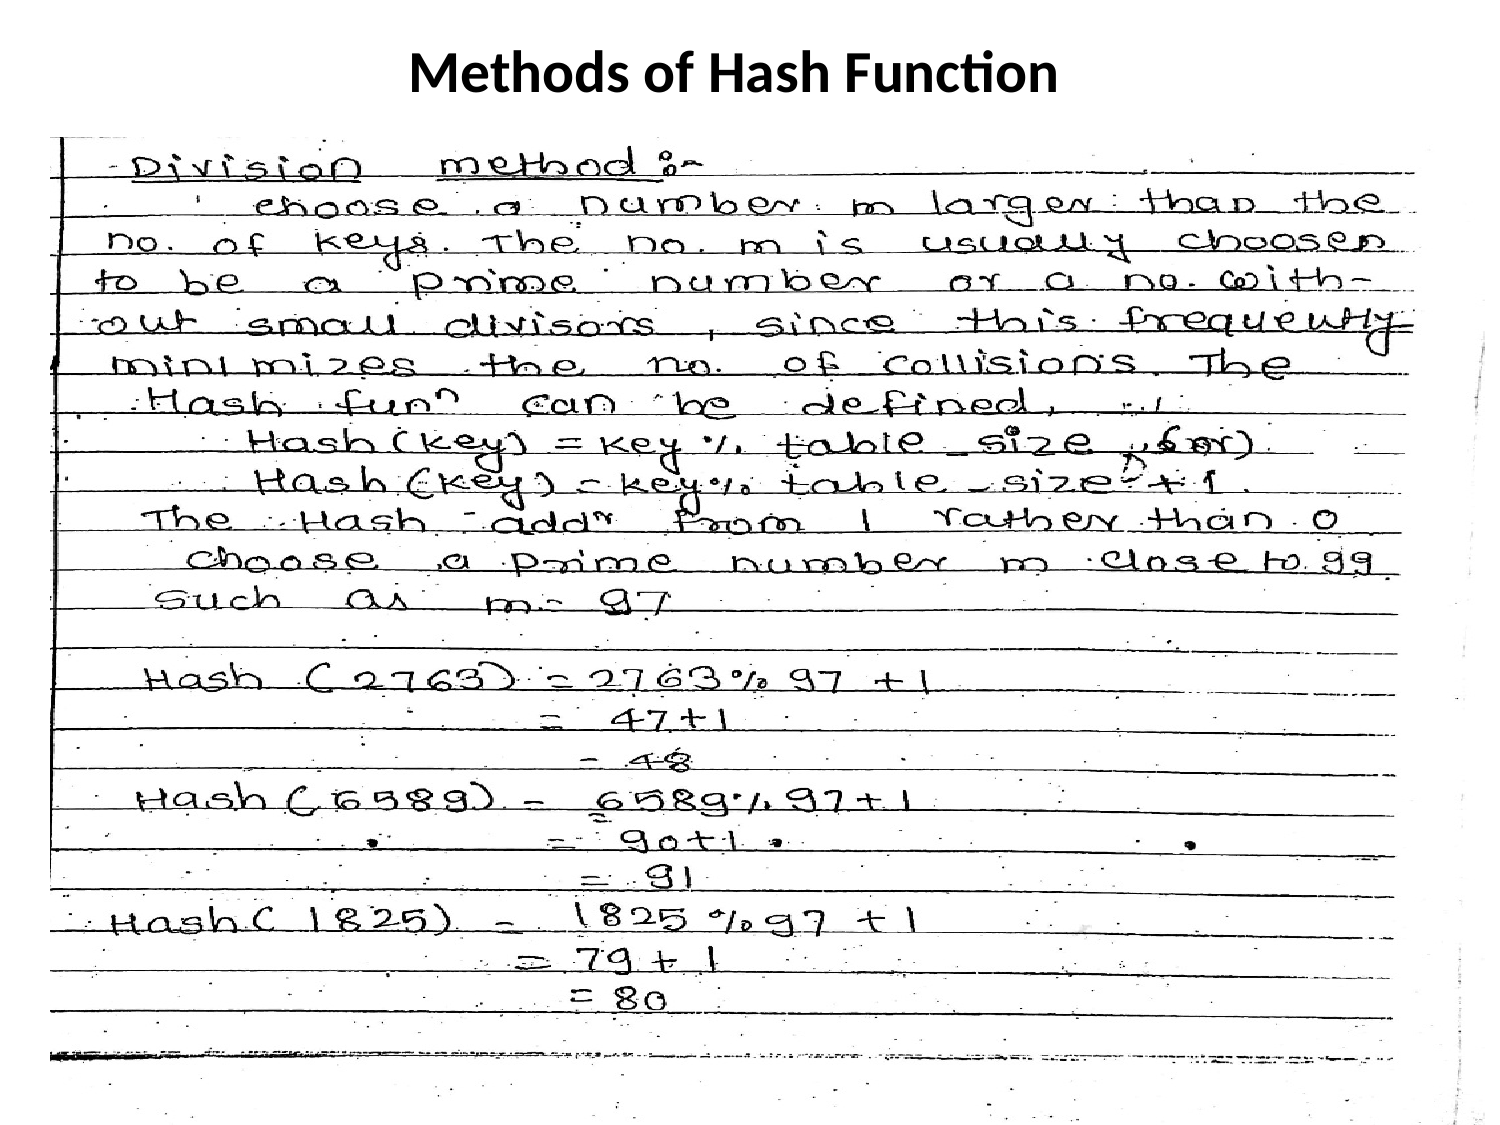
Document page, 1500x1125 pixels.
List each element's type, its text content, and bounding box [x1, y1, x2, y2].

title Methods of Hash Function [87, 24, 1382, 113]
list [49, 137, 1485, 1125]
